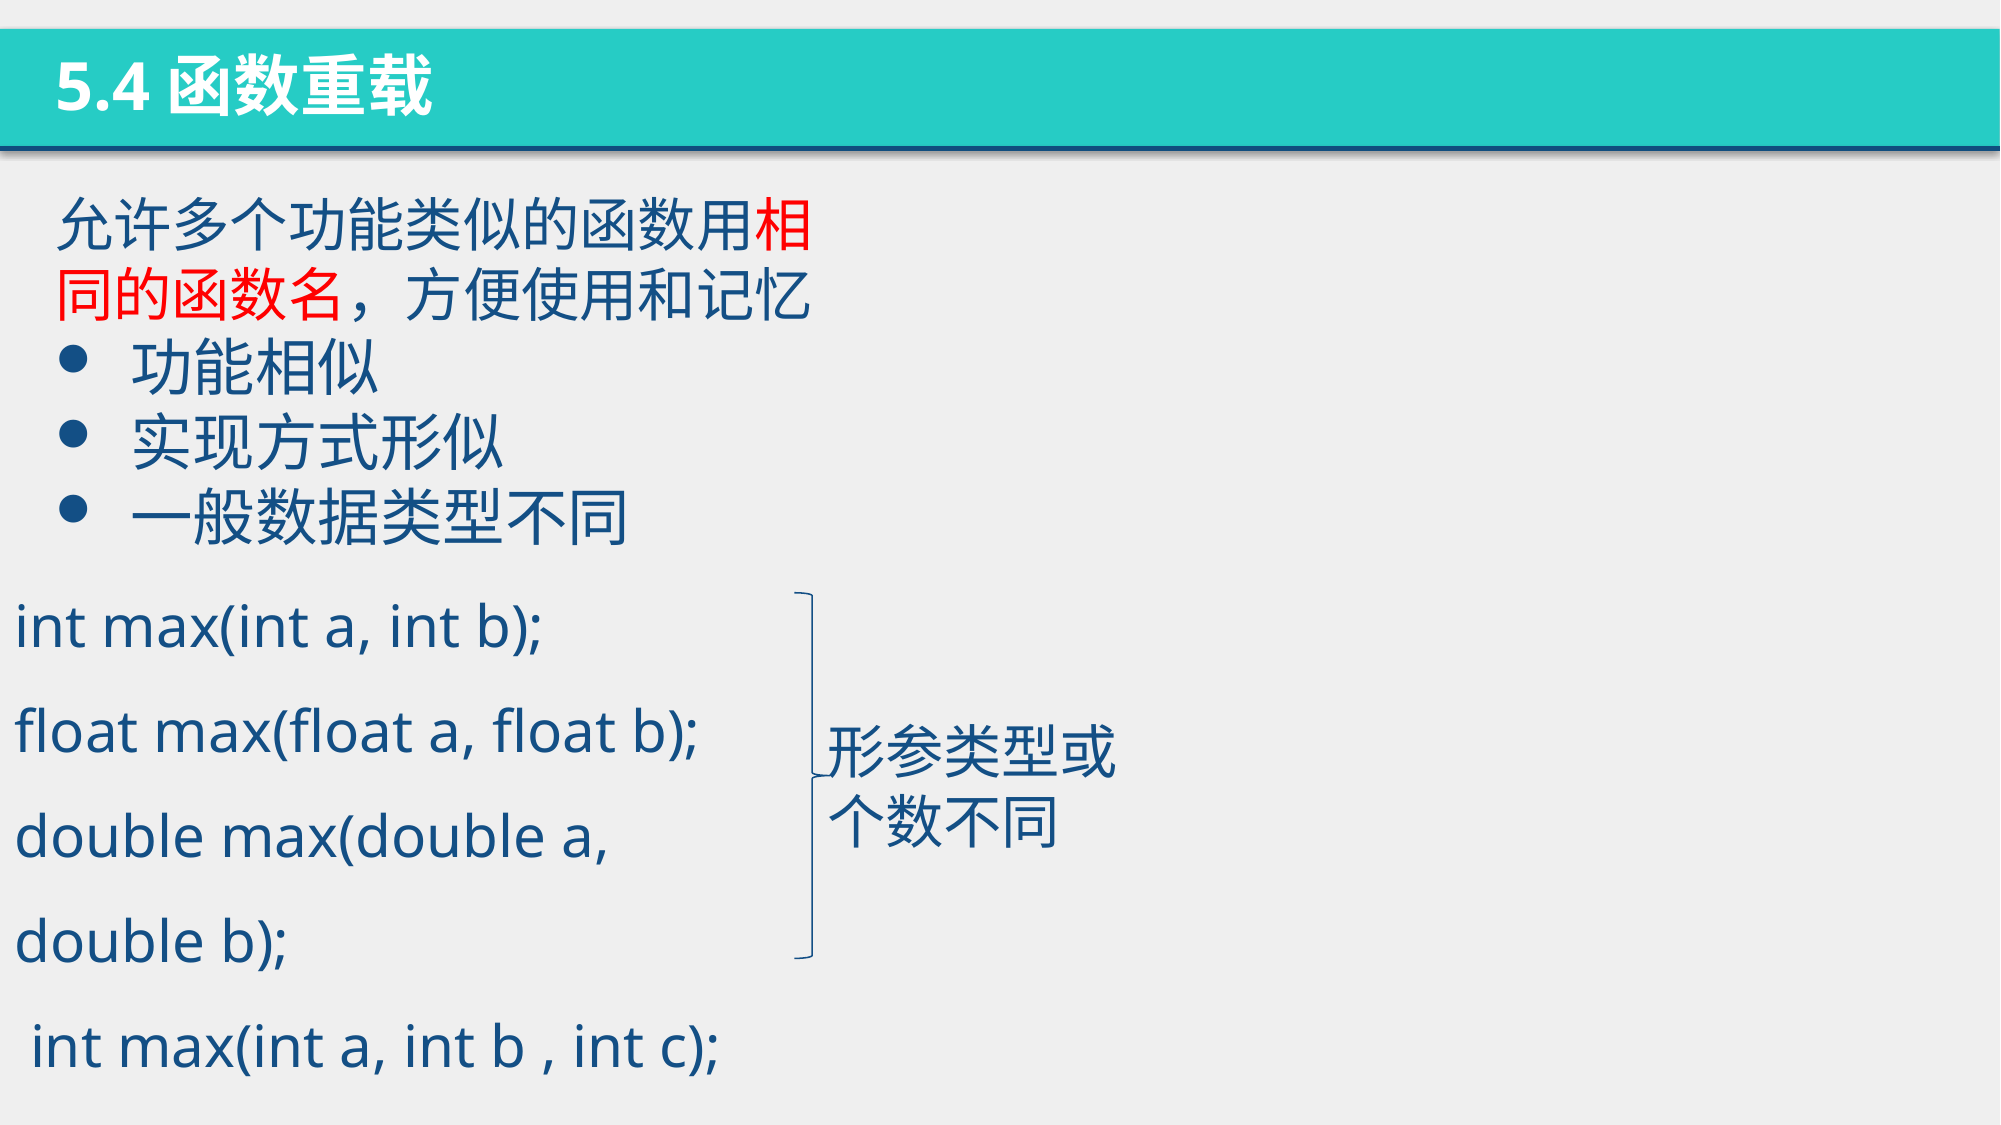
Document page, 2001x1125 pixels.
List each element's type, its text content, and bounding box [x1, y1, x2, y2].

text_box 5.4函数重载 [40, 36, 1358, 132]
text_box 允许多个功能类似的函数用相同的函数名，方便使用和记忆 功能相似 实现方式形似 一般数据类型不同 [40, 180, 878, 561]
text_box [794, 592, 813, 959]
text_box 形参类型或个数不同 [812, 694, 1159, 863]
text_box [0, 28, 2000, 146]
text_box int max(int a, int b); float max(float a, float b); double max(double a, double b); int max(int a, int b , int c); [0, 546, 807, 1087]
